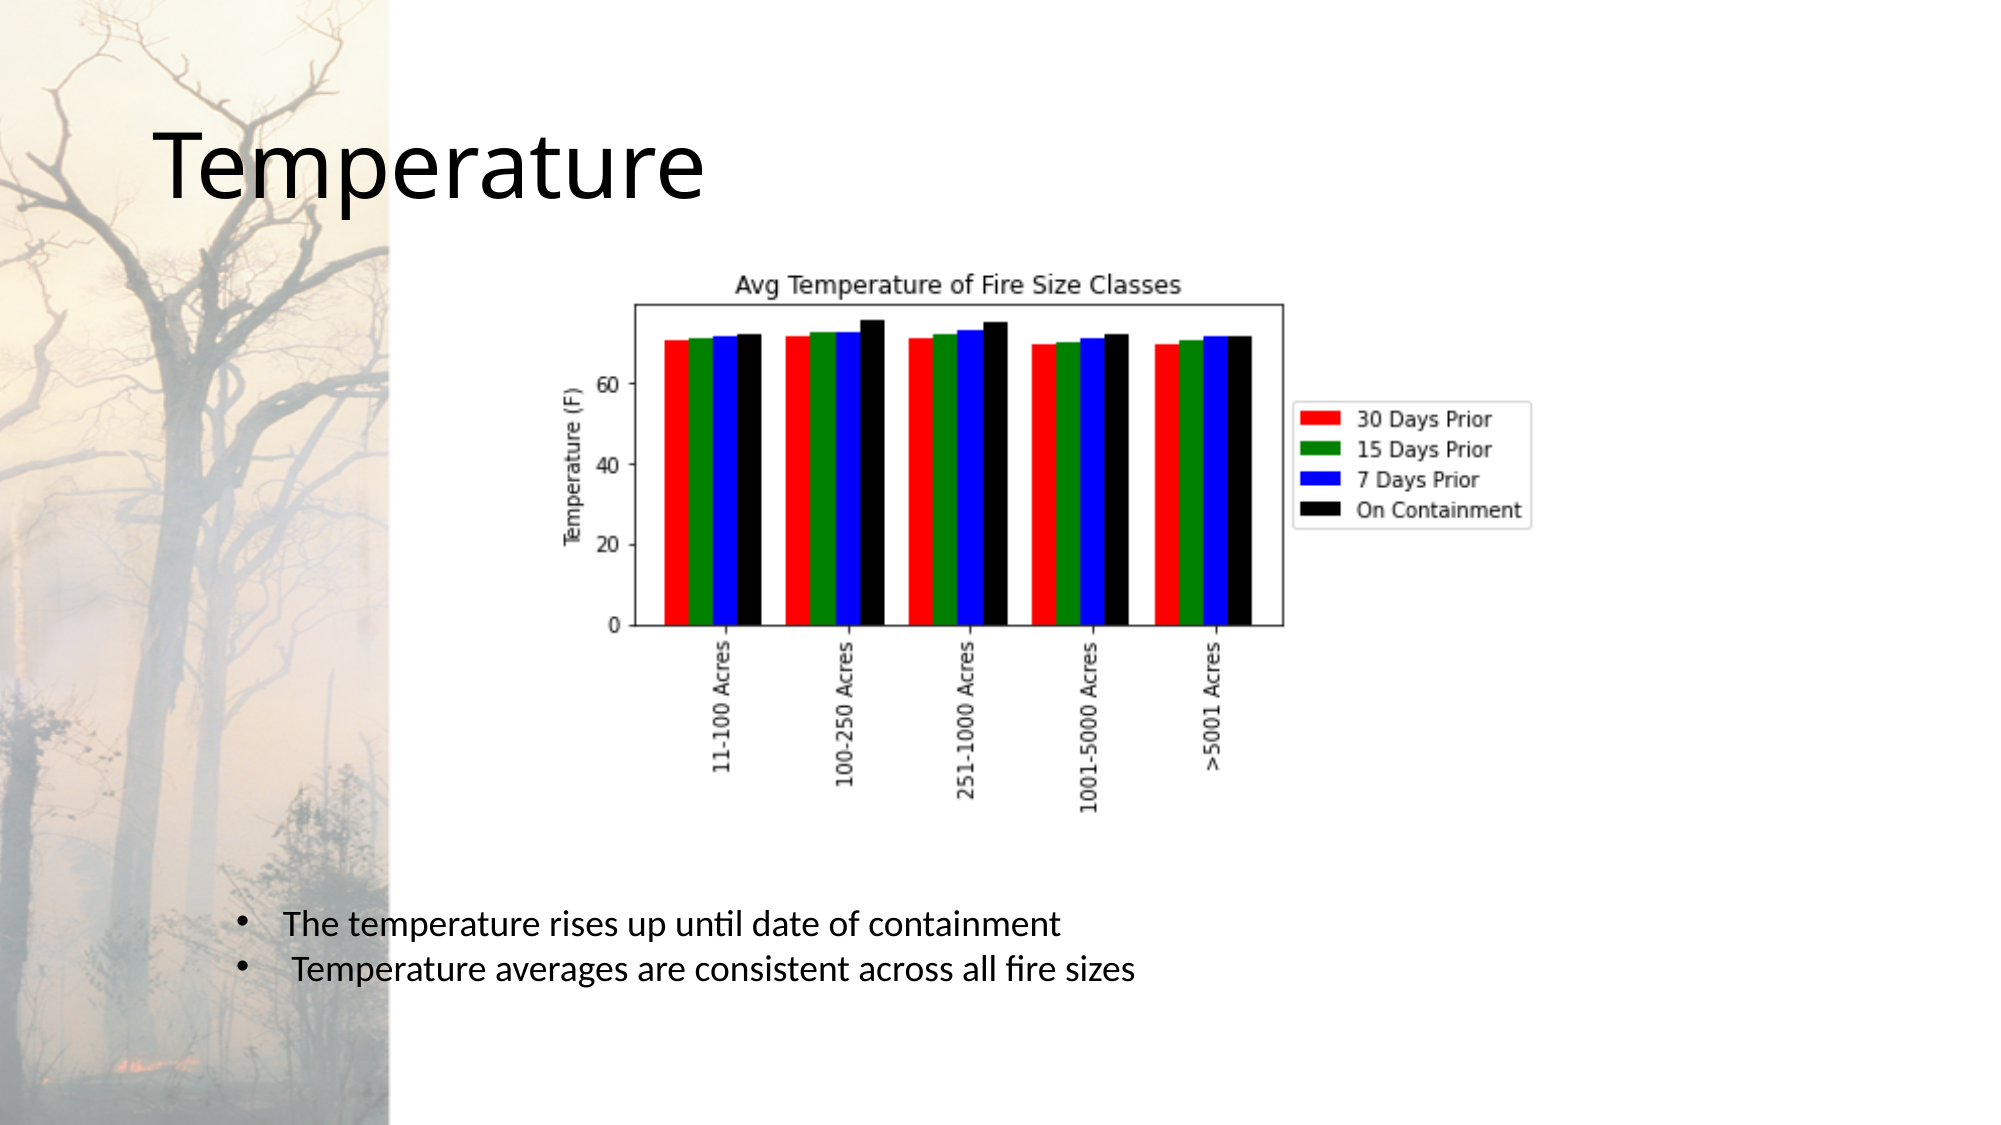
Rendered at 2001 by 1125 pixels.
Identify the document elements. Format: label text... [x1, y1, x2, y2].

title Temperature [137, 59, 1863, 278]
text_box The temperature rises up until date of containment Temperature averages are consistent across all fire sizes [221, 891, 1152, 996]
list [546, 268, 1551, 823]
